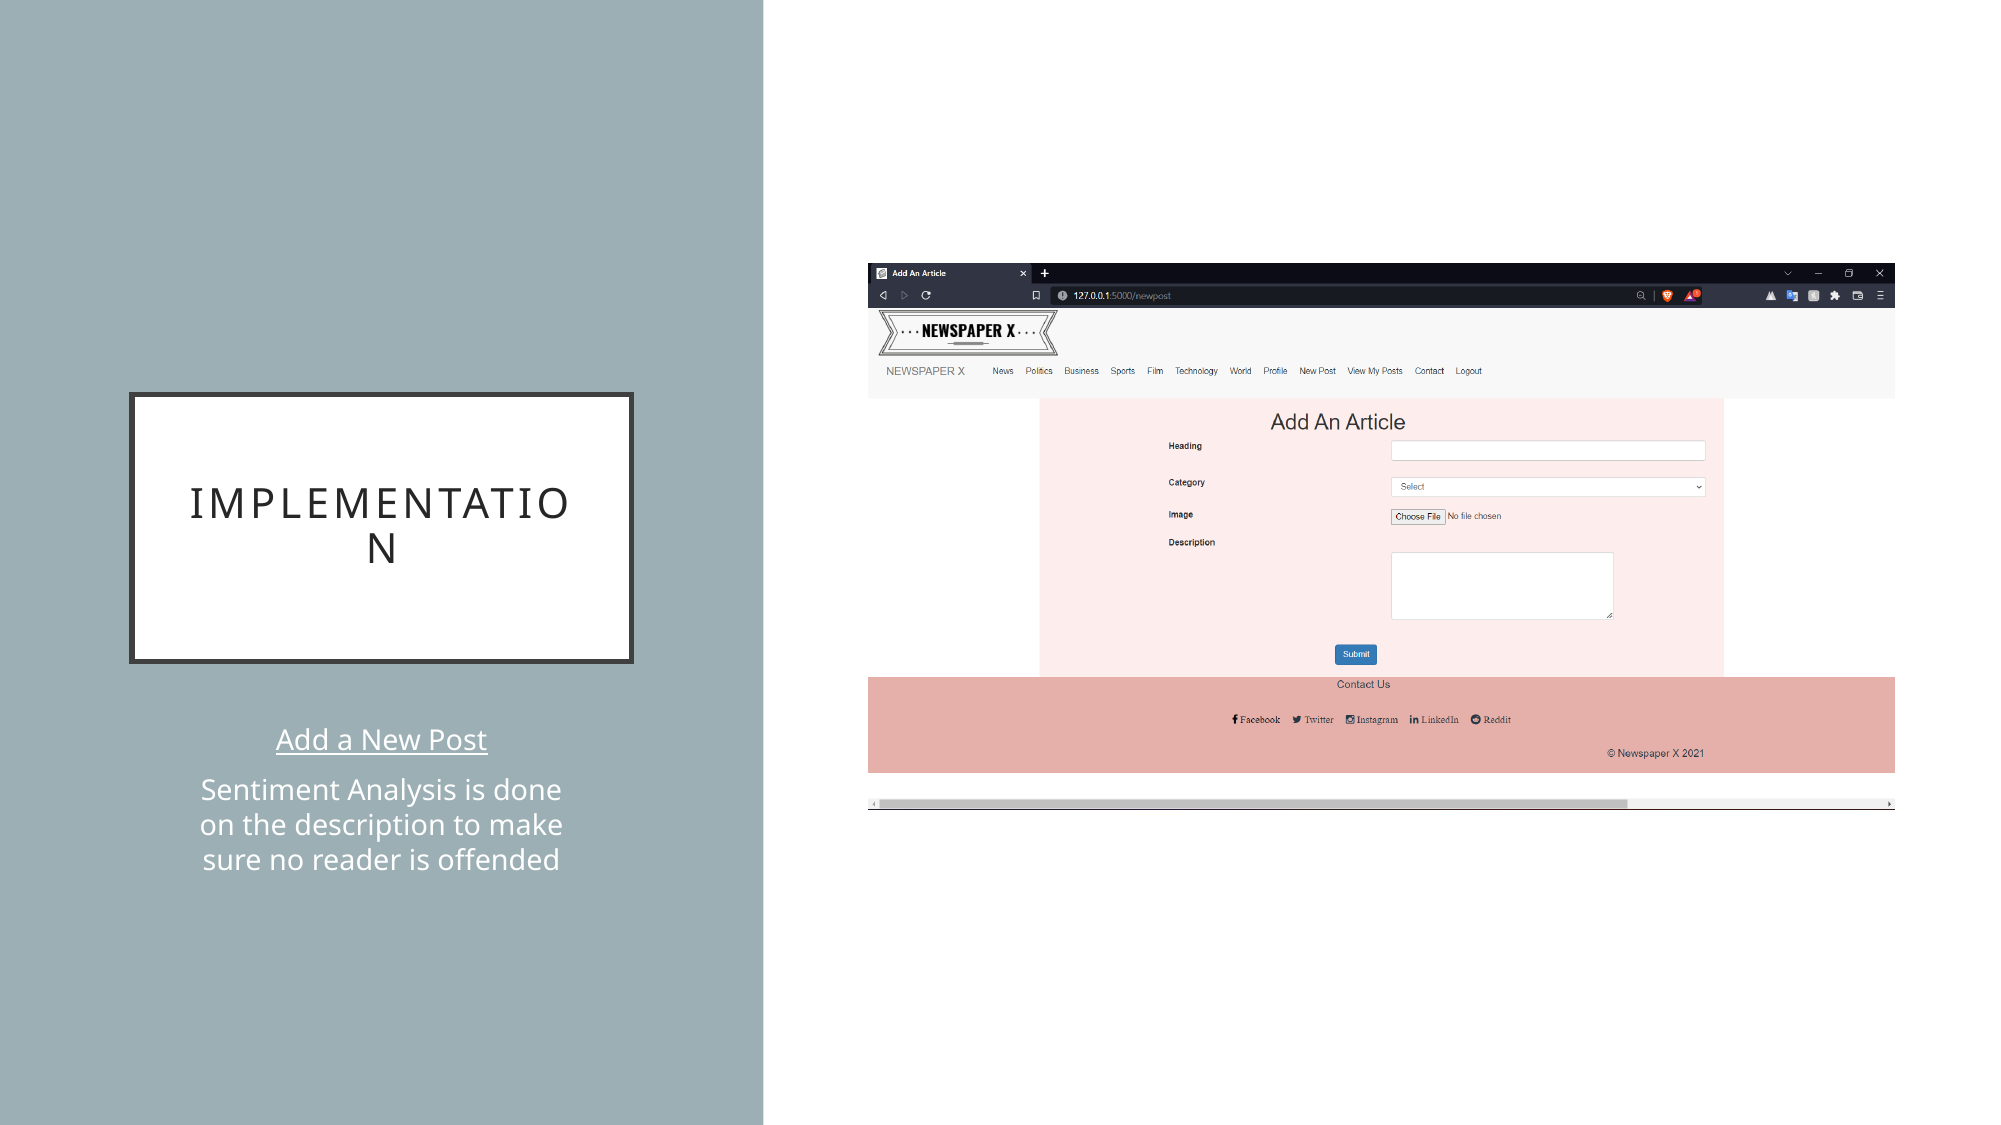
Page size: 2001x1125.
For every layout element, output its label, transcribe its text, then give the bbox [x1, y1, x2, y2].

picture [868, 263, 1895, 810]
text_box [764, 0, 2000, 1125]
text_box [0, 0, 764, 1125]
title implementation [129, 392, 634, 664]
list Add a New Post Sentiment Analysis is done on the description to make sure no reader is offended [184, 713, 580, 918]
